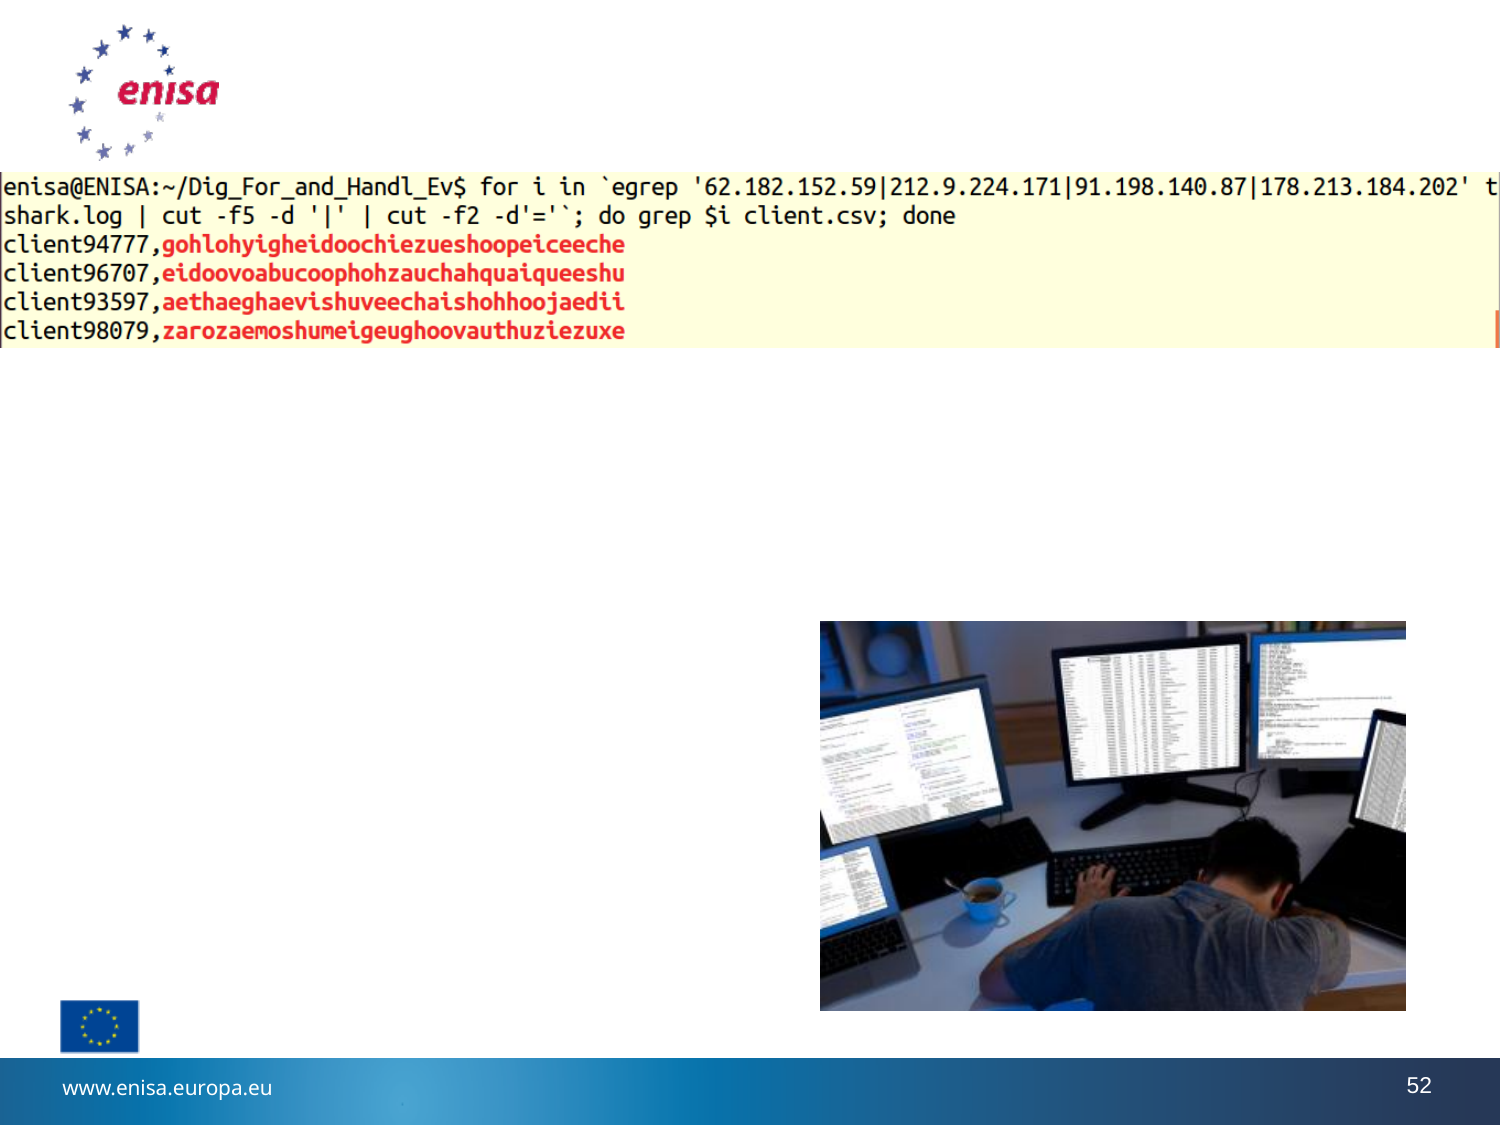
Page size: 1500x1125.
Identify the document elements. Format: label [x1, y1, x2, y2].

list [820, 621, 1406, 1011]
picture [708, 1058, 713, 1125]
picture [180, 1058, 667, 1125]
picture [0, 172, 1500, 349]
picture [134, 1058, 140, 1125]
picture [0, 1058, 132, 1125]
picture [59, 999, 140, 1054]
picture [68, 23, 219, 161]
picture [142, 1058, 147, 1125]
picture [724, 1058, 1500, 1125]
picture [715, 1058, 721, 1125]
